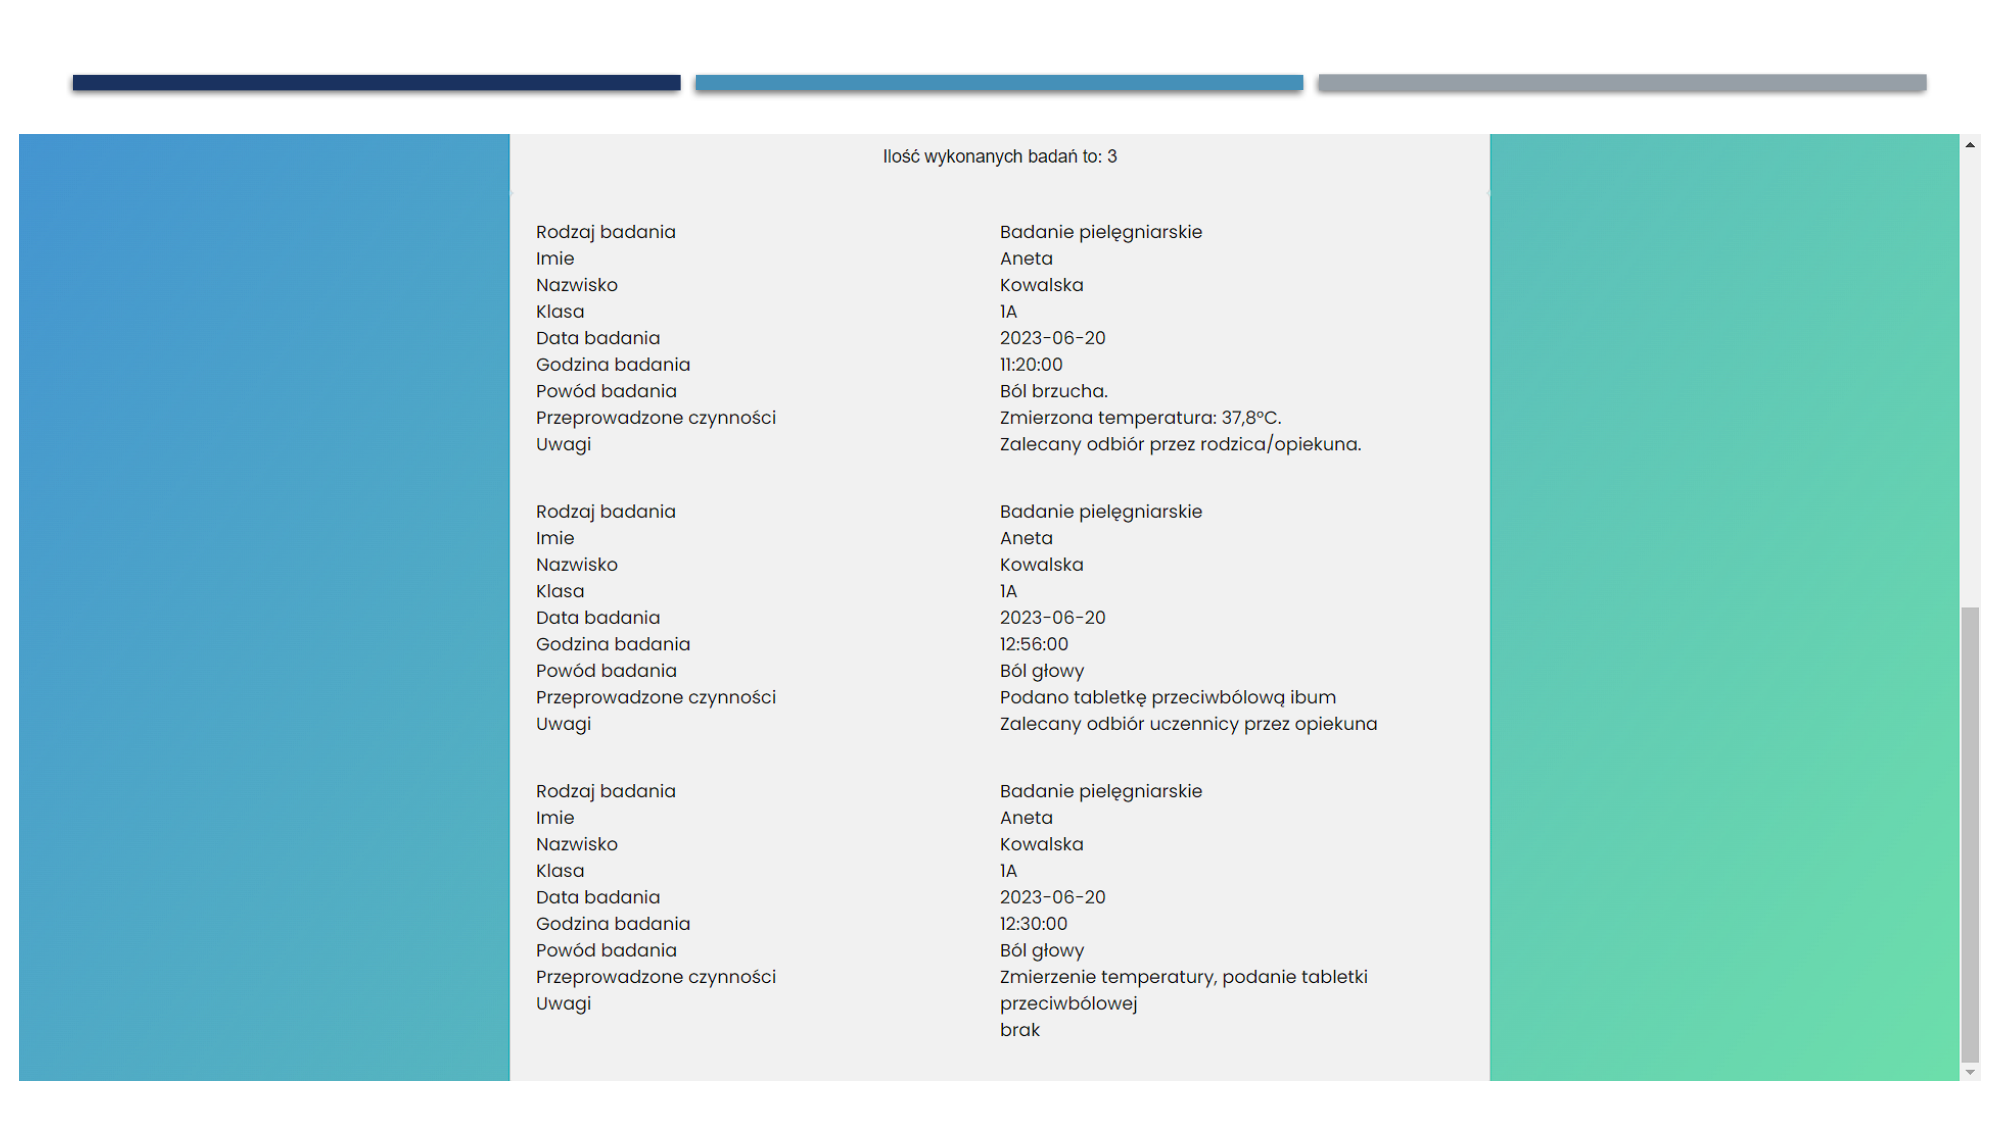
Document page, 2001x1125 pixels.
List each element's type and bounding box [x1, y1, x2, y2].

picture [19, 134, 1981, 1082]
